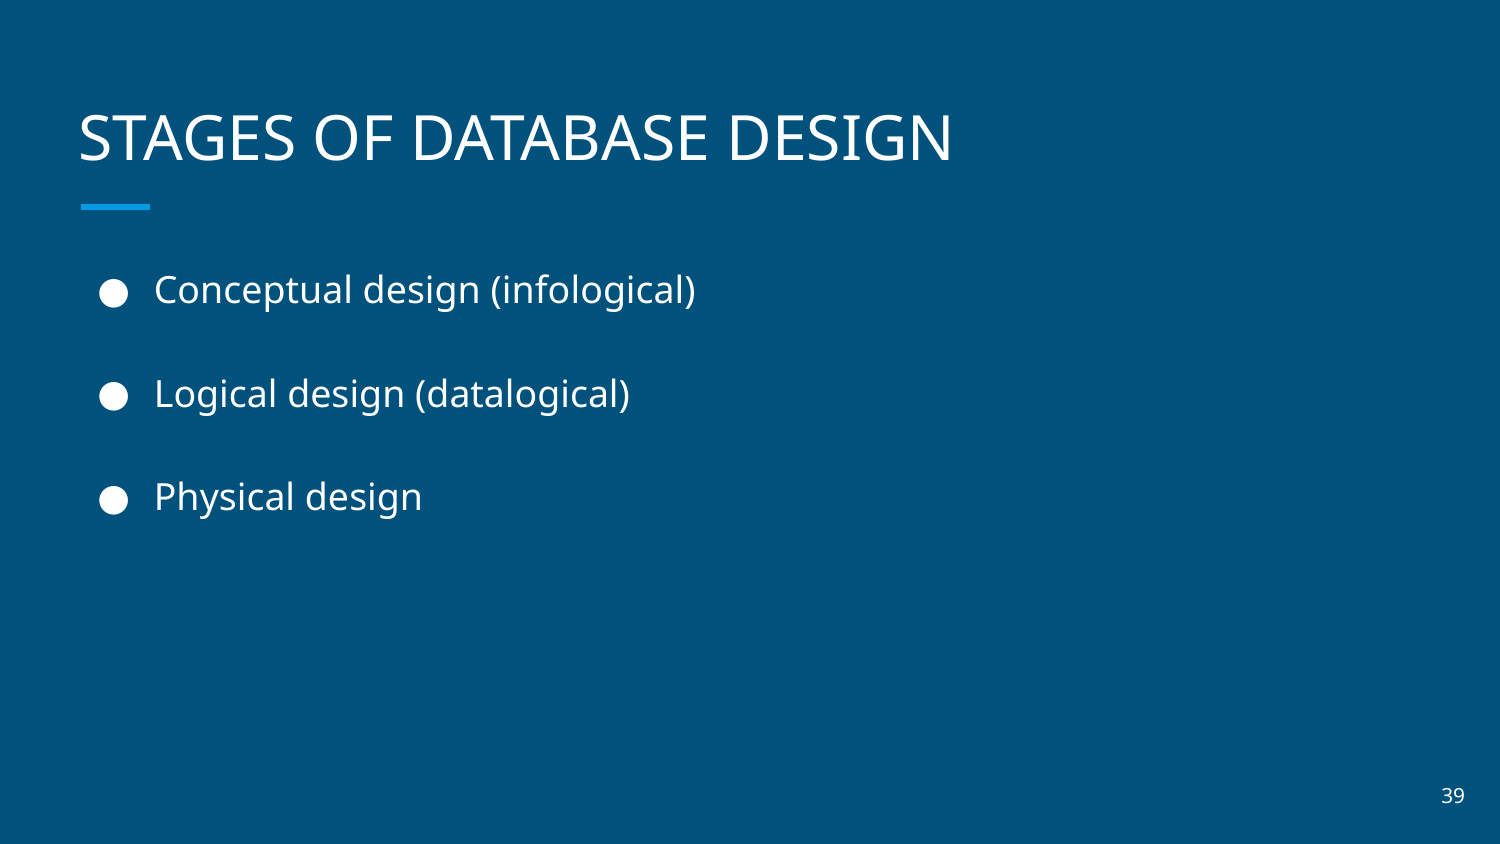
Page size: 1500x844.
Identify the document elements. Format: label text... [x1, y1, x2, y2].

slide_number ‹#› [1389, 764, 1480, 830]
title STAGES OF DATABASE DESIGN [63, 75, 1437, 188]
list Conceptual design (infological) Logical design (datalogical) Physical design [63, 244, 1437, 750]
